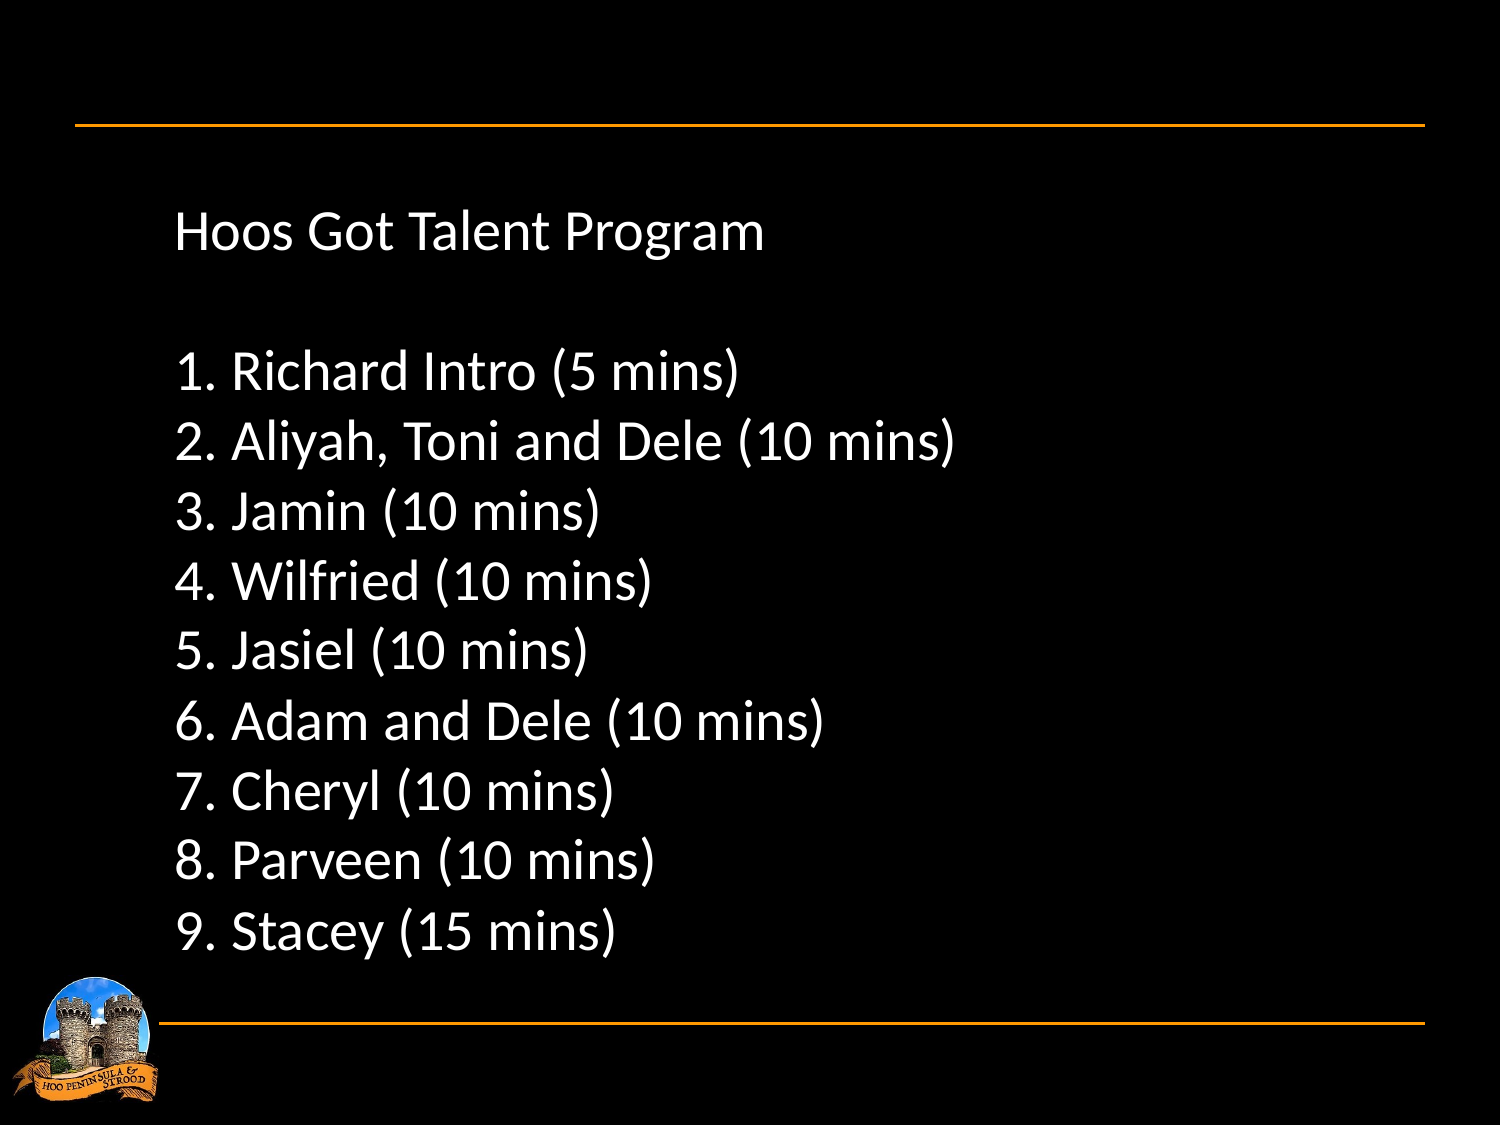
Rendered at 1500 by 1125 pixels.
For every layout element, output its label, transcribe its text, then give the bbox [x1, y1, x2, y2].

text_box Hoos Got Talent Program 1. Richard Intro (5 mins) 2. Aliyah, Toni and Dele (10 mins) 3. Jamin (10 mins) 4. Wilfried (10 mins) 5. Jasiel (10 mins) 6. Adam and Dele (10 mins) 7. Cheryl (10 mins) 8. Parveen (10 mins) 9. Stacey (15 mins) [159, 184, 1247, 969]
picture [11, 975, 160, 1103]
